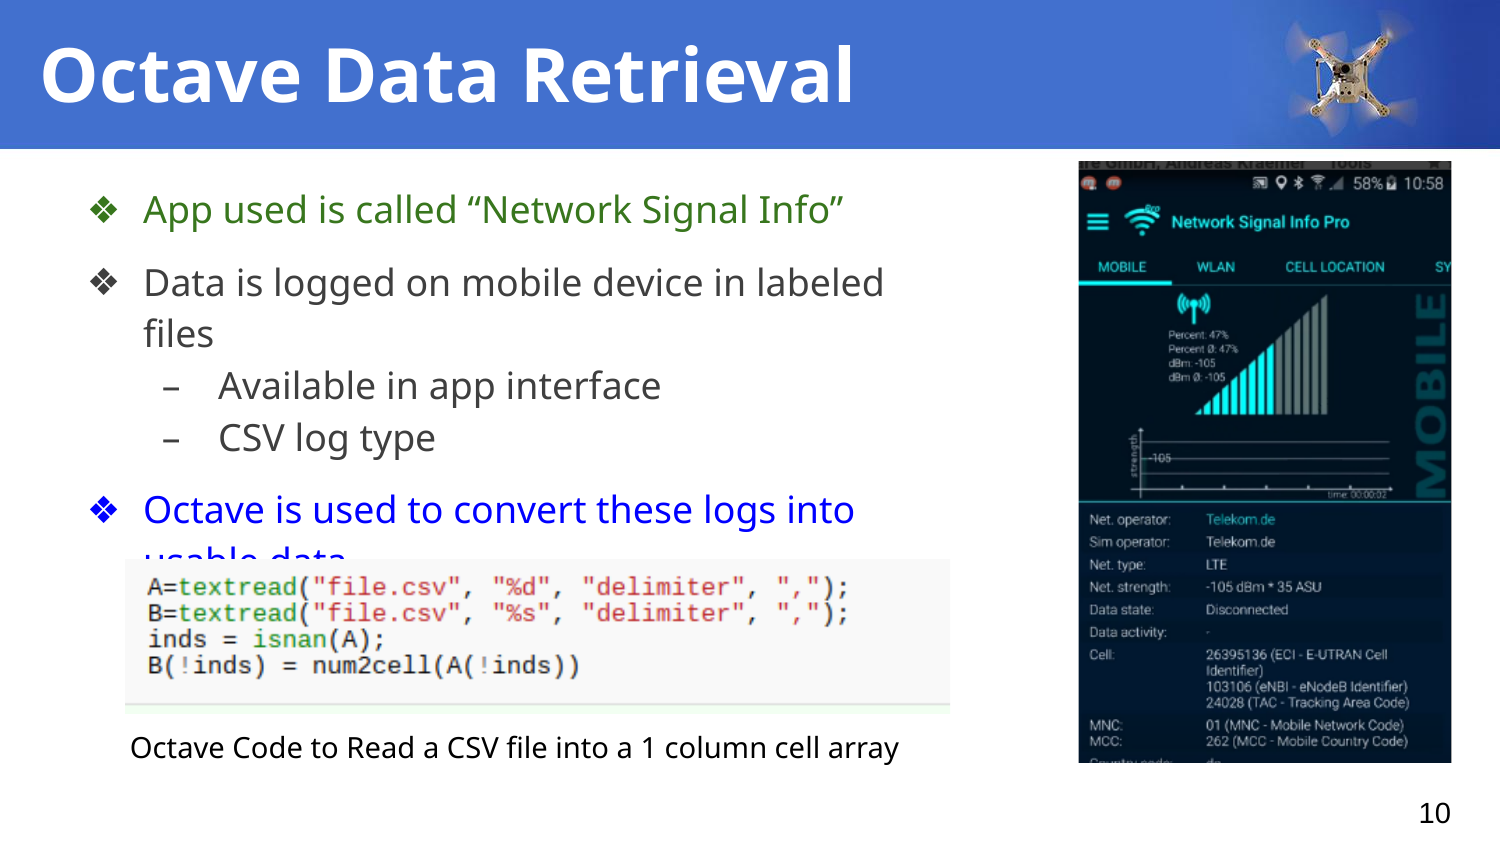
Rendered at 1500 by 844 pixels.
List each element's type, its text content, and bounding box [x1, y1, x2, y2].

title Octave Data Retrieval [24, 0, 1309, 146]
slide_number ‹#› [1403, 779, 1494, 844]
text_box Octave Code to Read a CSV file into a 1 column cell array [112, 713, 918, 769]
list App used is called “Network Signal Info” Data is logged on mobile device in labeled files Available in app interface CSV log type Octave is used to convert these logs into usable data [53, 164, 975, 540]
picture [0, 0, 1500, 844]
